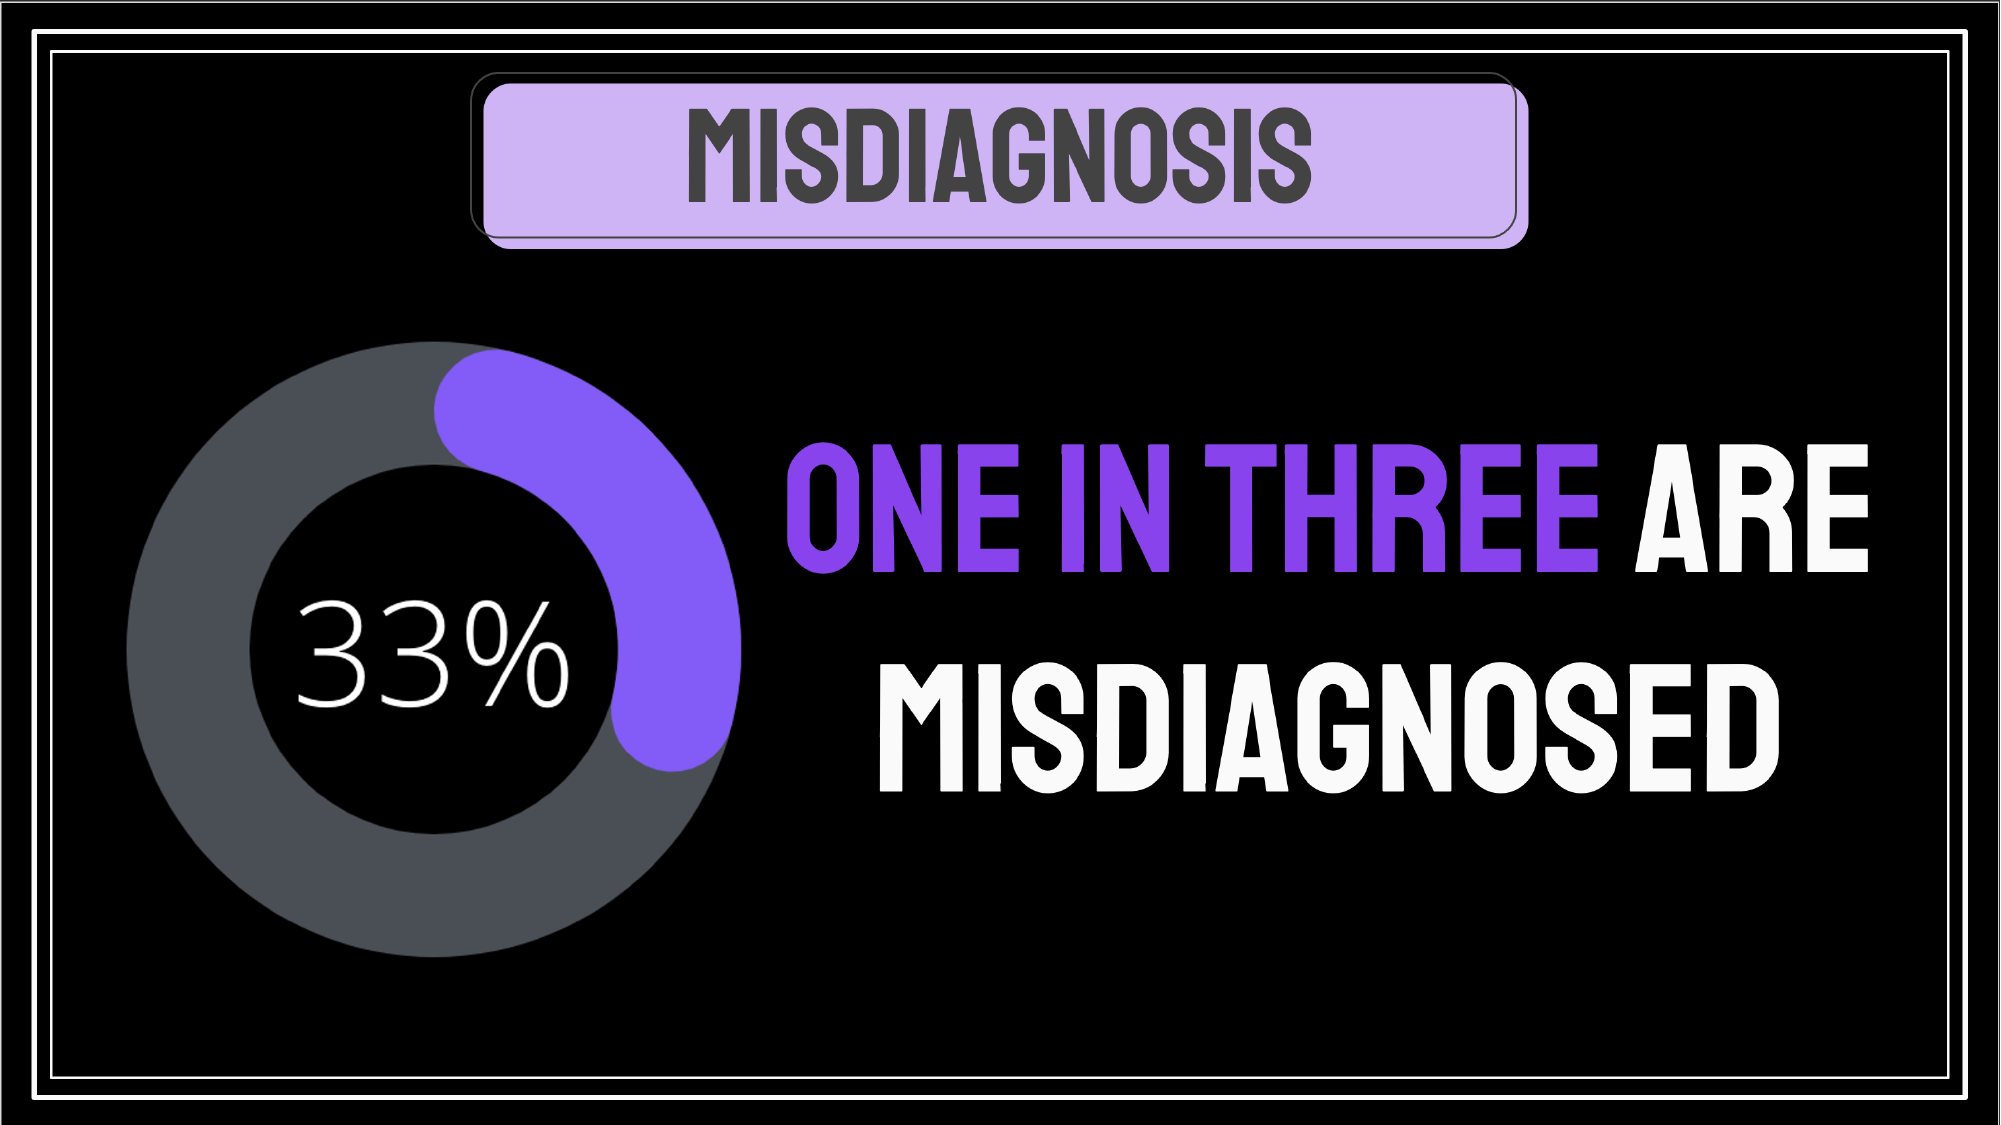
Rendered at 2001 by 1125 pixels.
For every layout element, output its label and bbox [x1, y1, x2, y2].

list [0, 0, 2000, 1125]
